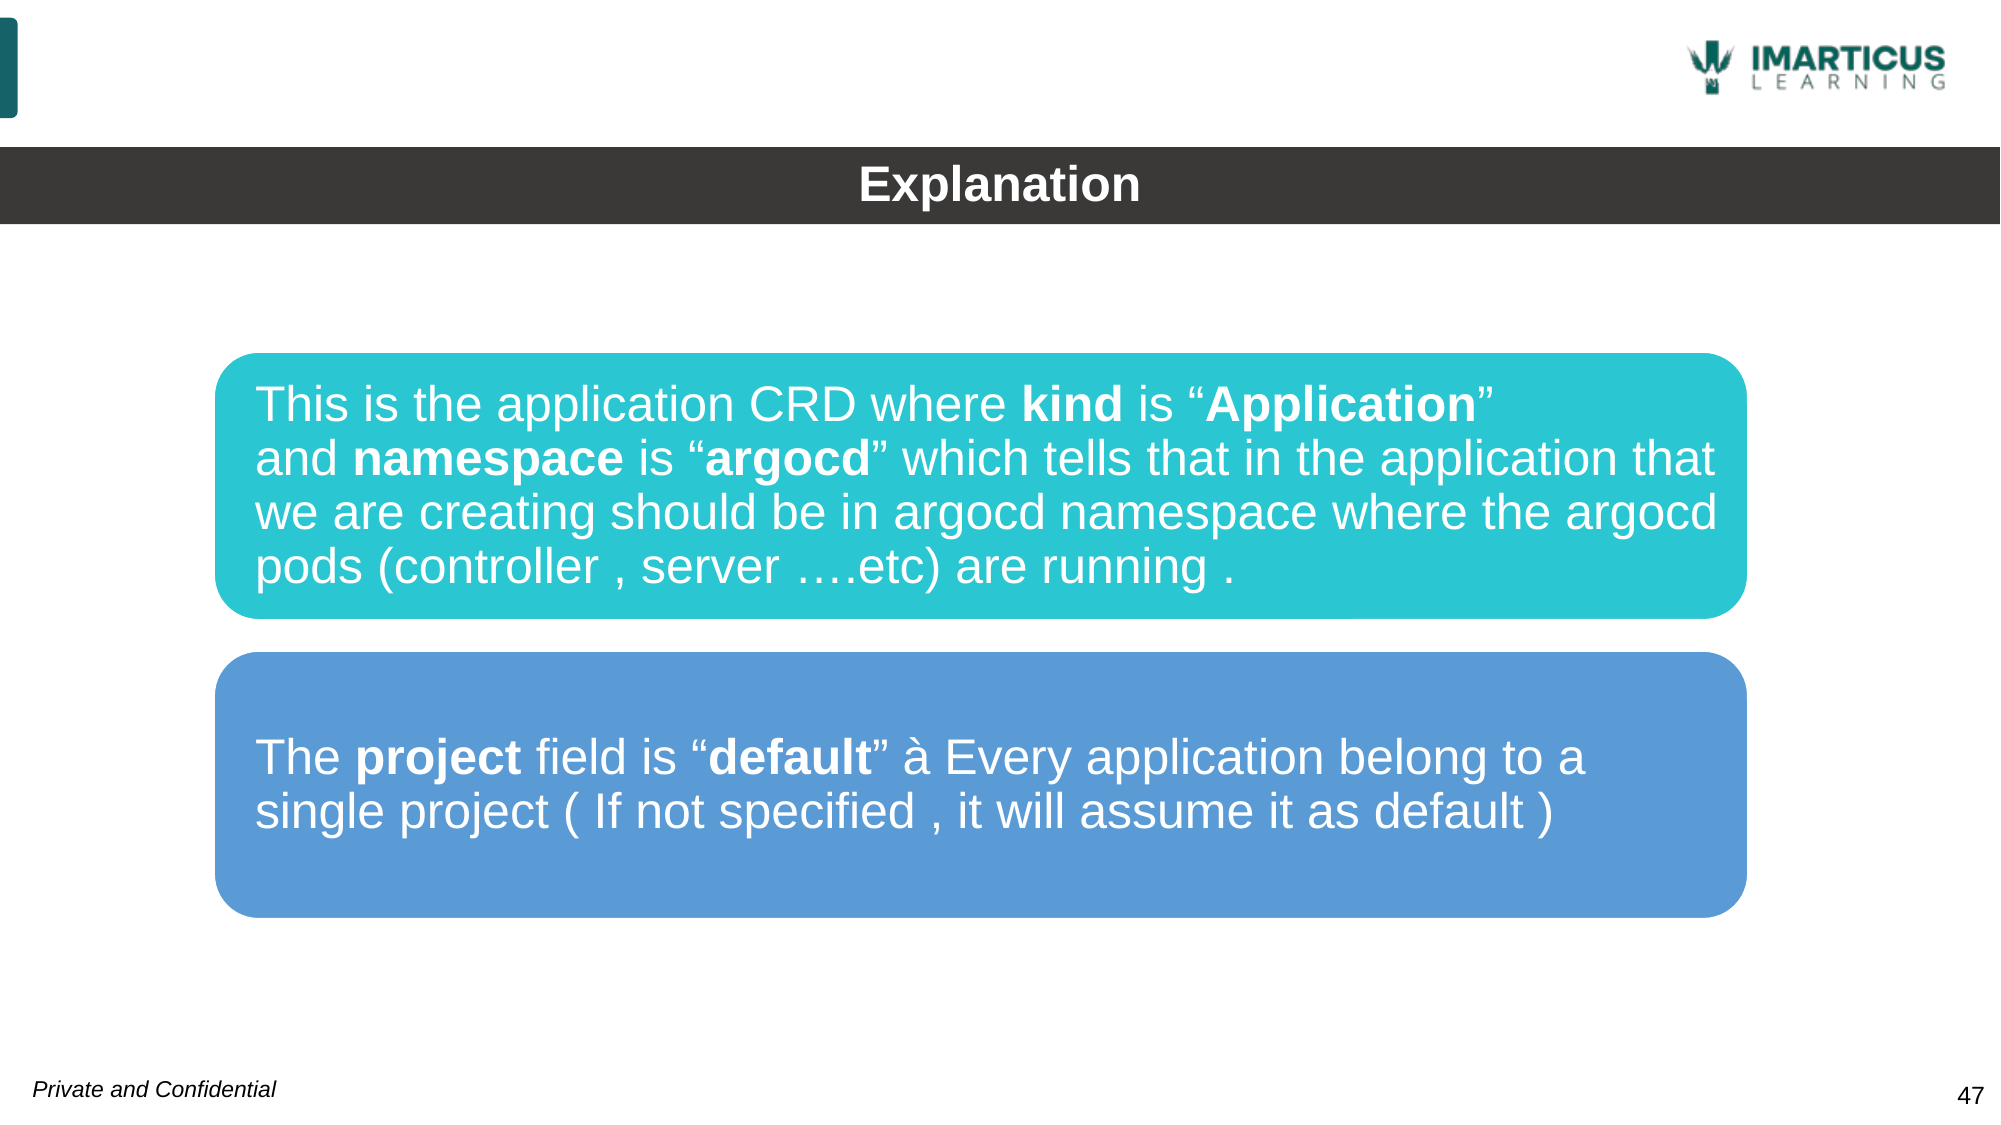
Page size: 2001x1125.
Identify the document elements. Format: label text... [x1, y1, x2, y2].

picture [1658, 17, 1992, 119]
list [213, 278, 1749, 993]
title Explanation [0, 147, 2000, 225]
